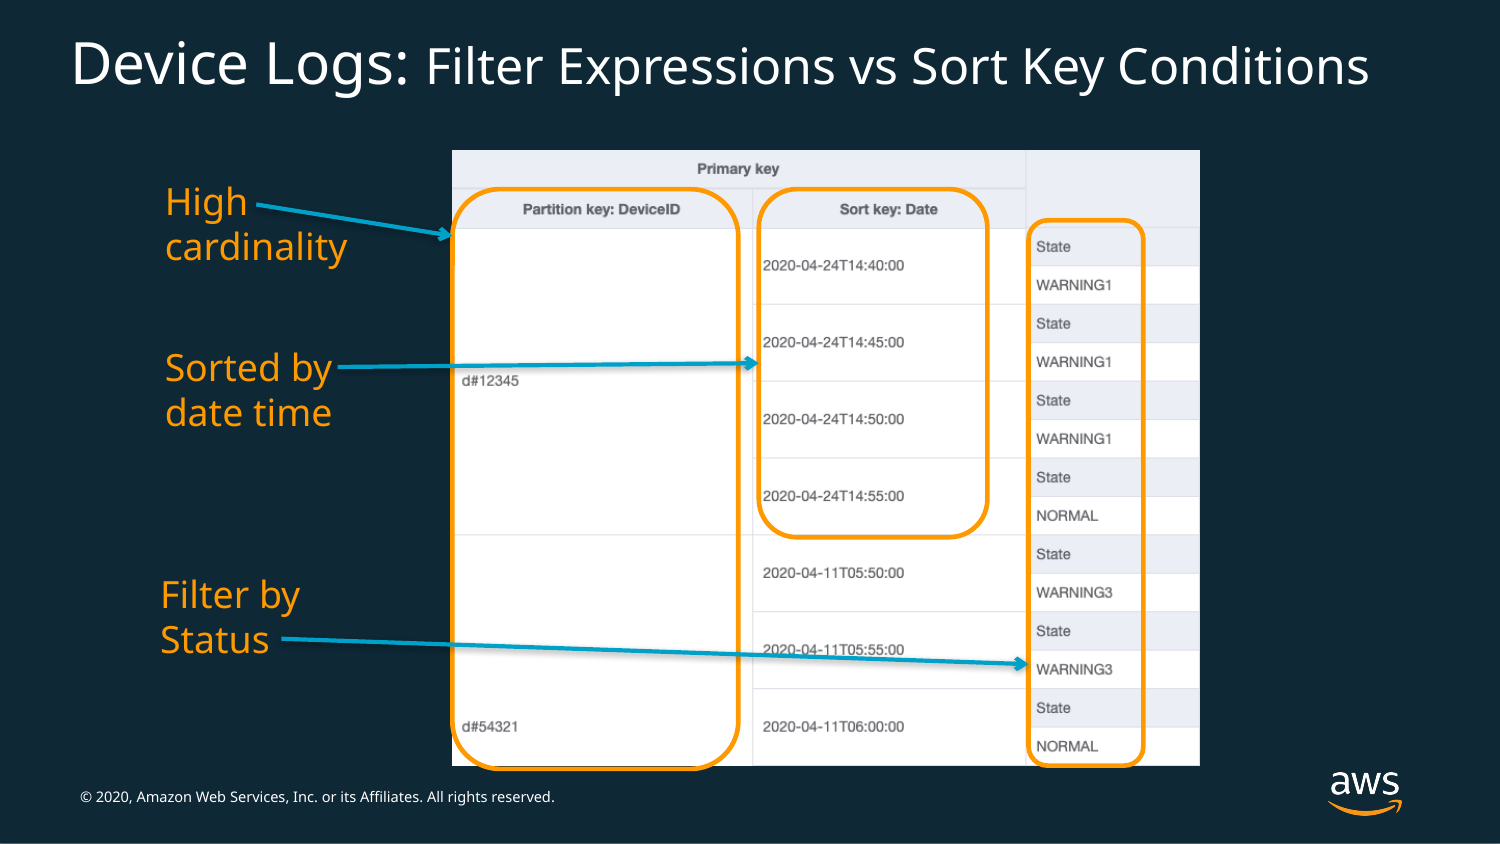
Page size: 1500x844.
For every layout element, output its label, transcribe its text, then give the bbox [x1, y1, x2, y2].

title Device Logs: Filter Expressions vs Sort Key Conditions [55, 18, 1402, 109]
picture [452, 149, 1200, 766]
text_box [281, 638, 1029, 665]
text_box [256, 204, 453, 237]
text_box Sorted by date time [149, 336, 363, 441]
picture [1328, 772, 1402, 816]
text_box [337, 362, 759, 368]
text_box High cardinality [149, 170, 363, 275]
text_box Filter by Status [145, 563, 358, 669]
